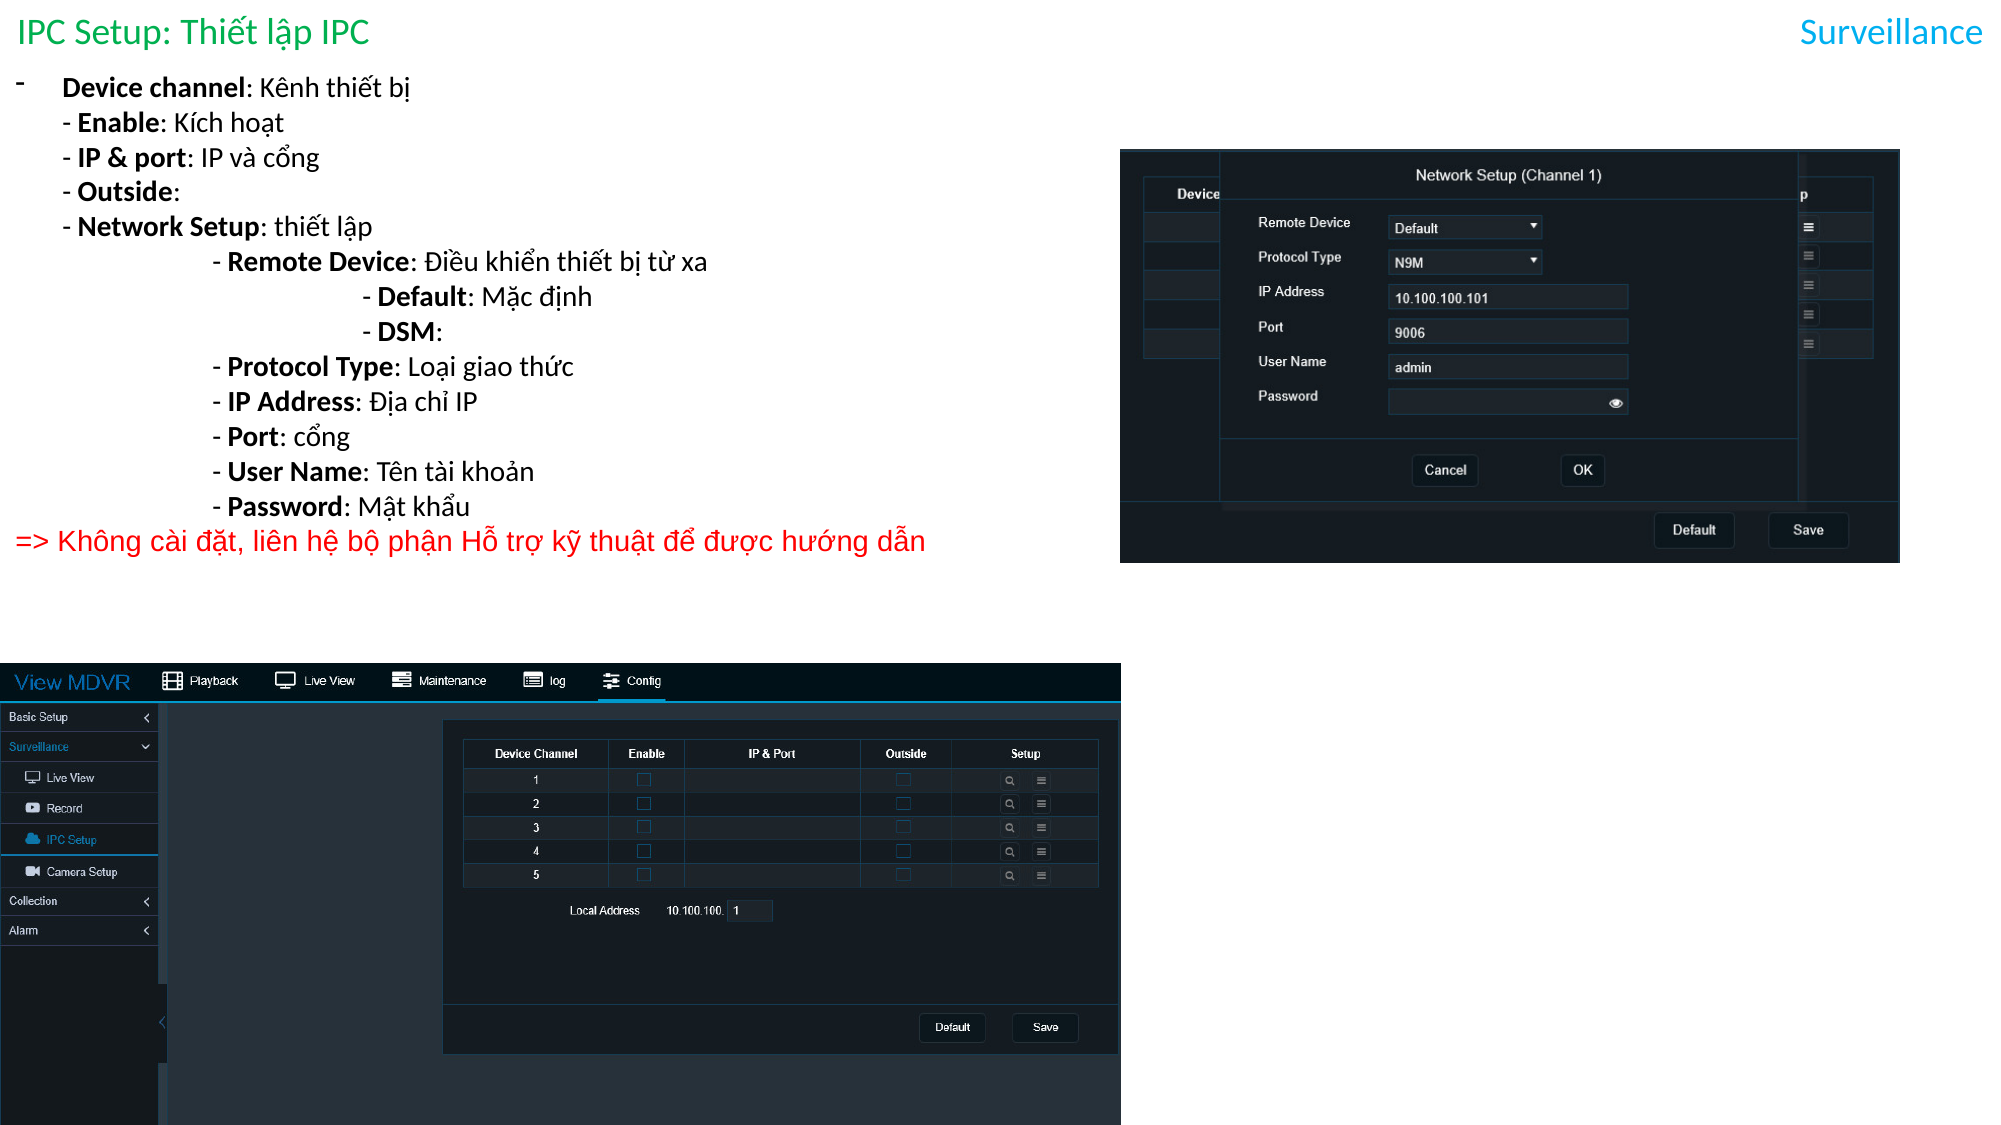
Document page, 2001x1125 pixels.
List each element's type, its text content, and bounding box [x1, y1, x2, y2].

picture [1120, 149, 1900, 563]
text_box Surveillance [1785, 0, 1999, 60]
picture [0, 663, 1121, 700]
text_box Device channel: Kênh thiết bị - Enable: Kích hoạt - IP & port: IP và cổng - Outside: - Network Setup: thiết lập - Remote Device: Điều khiển thiết bị từ xa - Default: Mặc định - DSM: - Protocol Type: Loại giao thức - IP Address: Địa chỉ IP - Port: cổng - User Name: Tên tài khoản - Password: Mật khẩu => Không cài đặt, liên hệ bộ phận Hỗ trợ kỹ thuật để được hướng dẫn [0, 60, 943, 565]
picture [0, 704, 1121, 1125]
text_box IPC Setup: Thiết lập IPC [2, 0, 386, 60]
